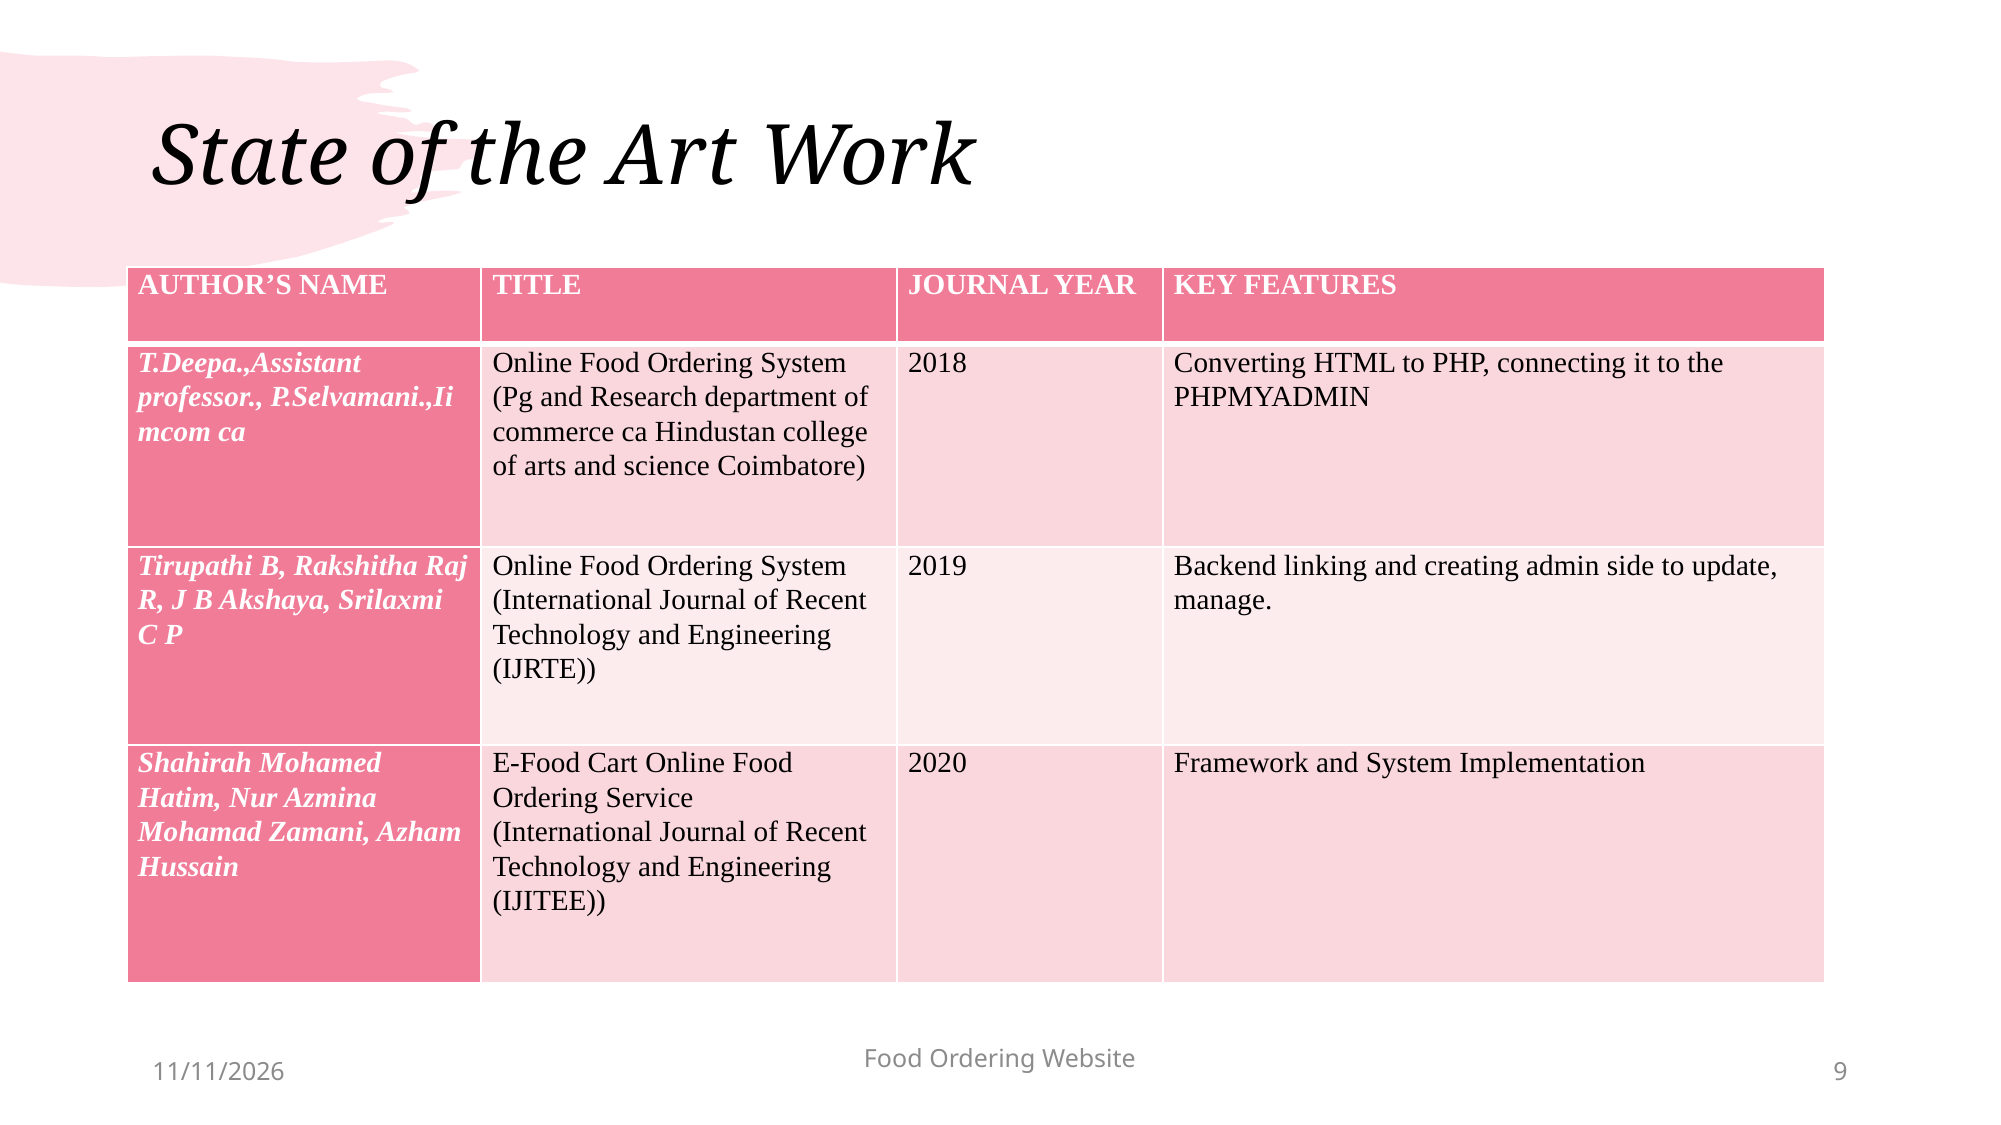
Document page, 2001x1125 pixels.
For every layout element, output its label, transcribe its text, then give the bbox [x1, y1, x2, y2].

table_cell 2019 [898, 548, 1162, 744]
table_cell Backend linking and creating admin side to update, manage. [1164, 548, 1824, 744]
table_cell Framework and System Implementation [1164, 746, 1824, 982]
table_cell E-Food Cart Online Food Ordering Service (International Journal of Recent Technology and Engineering (IJITEE)) [482, 746, 896, 982]
table_cell Online Food Ordering System (International Journal of Recent Technology and Engineering (IJRTE)) [482, 548, 896, 744]
footer Food Ordering Website [662, 1042, 1338, 1103]
table_header KEY FEATURES [1164, 268, 1824, 341]
table_cell T.Deepa.,Assistant professor., P.Selvamani.,Ii mcom ca [128, 347, 480, 546]
table_header AUTHOR’S NAME [128, 268, 480, 341]
table_cell Online Food Ordering System (Pg and Research department of commerce ca Hindustan college of arts and science Coimbatore) [482, 347, 896, 546]
slide_number 9 [1412, 1042, 1863, 1103]
table_header JOURNAL YEAR [898, 268, 1162, 341]
table_cell 2020 [898, 746, 1162, 982]
table_cell 2018 [898, 347, 1162, 546]
table_cell Converting HTML to PHP, connecting it to the PHPMYADMIN [1164, 347, 1824, 546]
table_header TITLE [482, 268, 896, 341]
title State of the Art Work [137, 49, 1863, 267]
table_cell Tirupathi B, Rakshitha Raj R, J B Akshaya, Srilaxmi C P [128, 548, 480, 744]
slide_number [137, 1042, 588, 1103]
table_cell Shahirah Mohamed Hatim, Nur Azmina Mohamad Zamani, Azham Hussain [128, 746, 480, 982]
